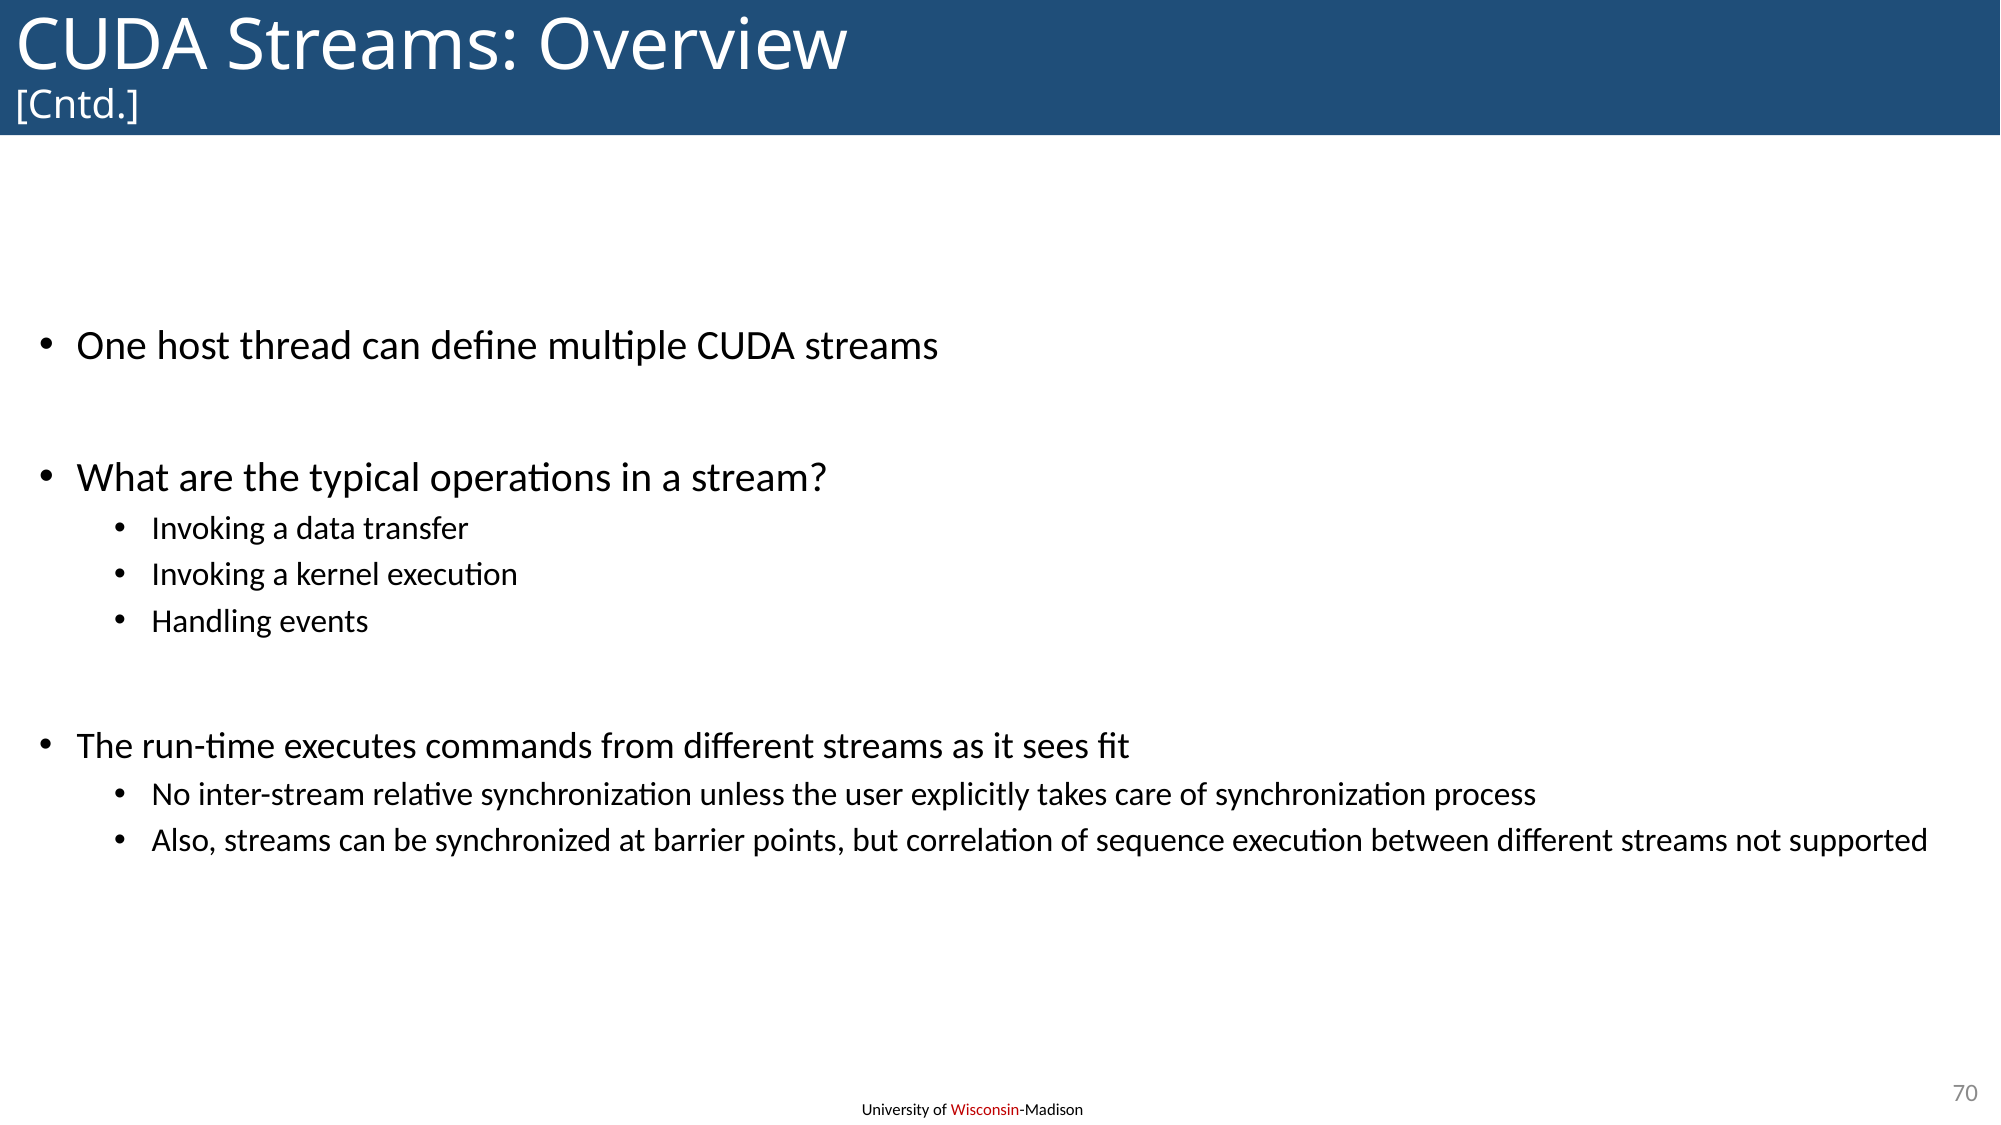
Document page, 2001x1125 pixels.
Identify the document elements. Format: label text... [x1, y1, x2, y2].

title CUDA Streams: Overview [Cntd.] [0, 0, 2000, 136]
slide_number 70 [1879, 1069, 1994, 1114]
list One host thread can define multiple CUDA streams What are the typical operations in a stream? Invoking a data transfer Invoking a kernel execution Handling events The run-time executes commands from different streams as it sees fit No inter-stream relative synchronization unless the user explicitly takes care of synchronization process Also, streams can be synchronized at barrier points, but correlation of sequence execution between different streams not supported [24, 245, 1987, 1055]
